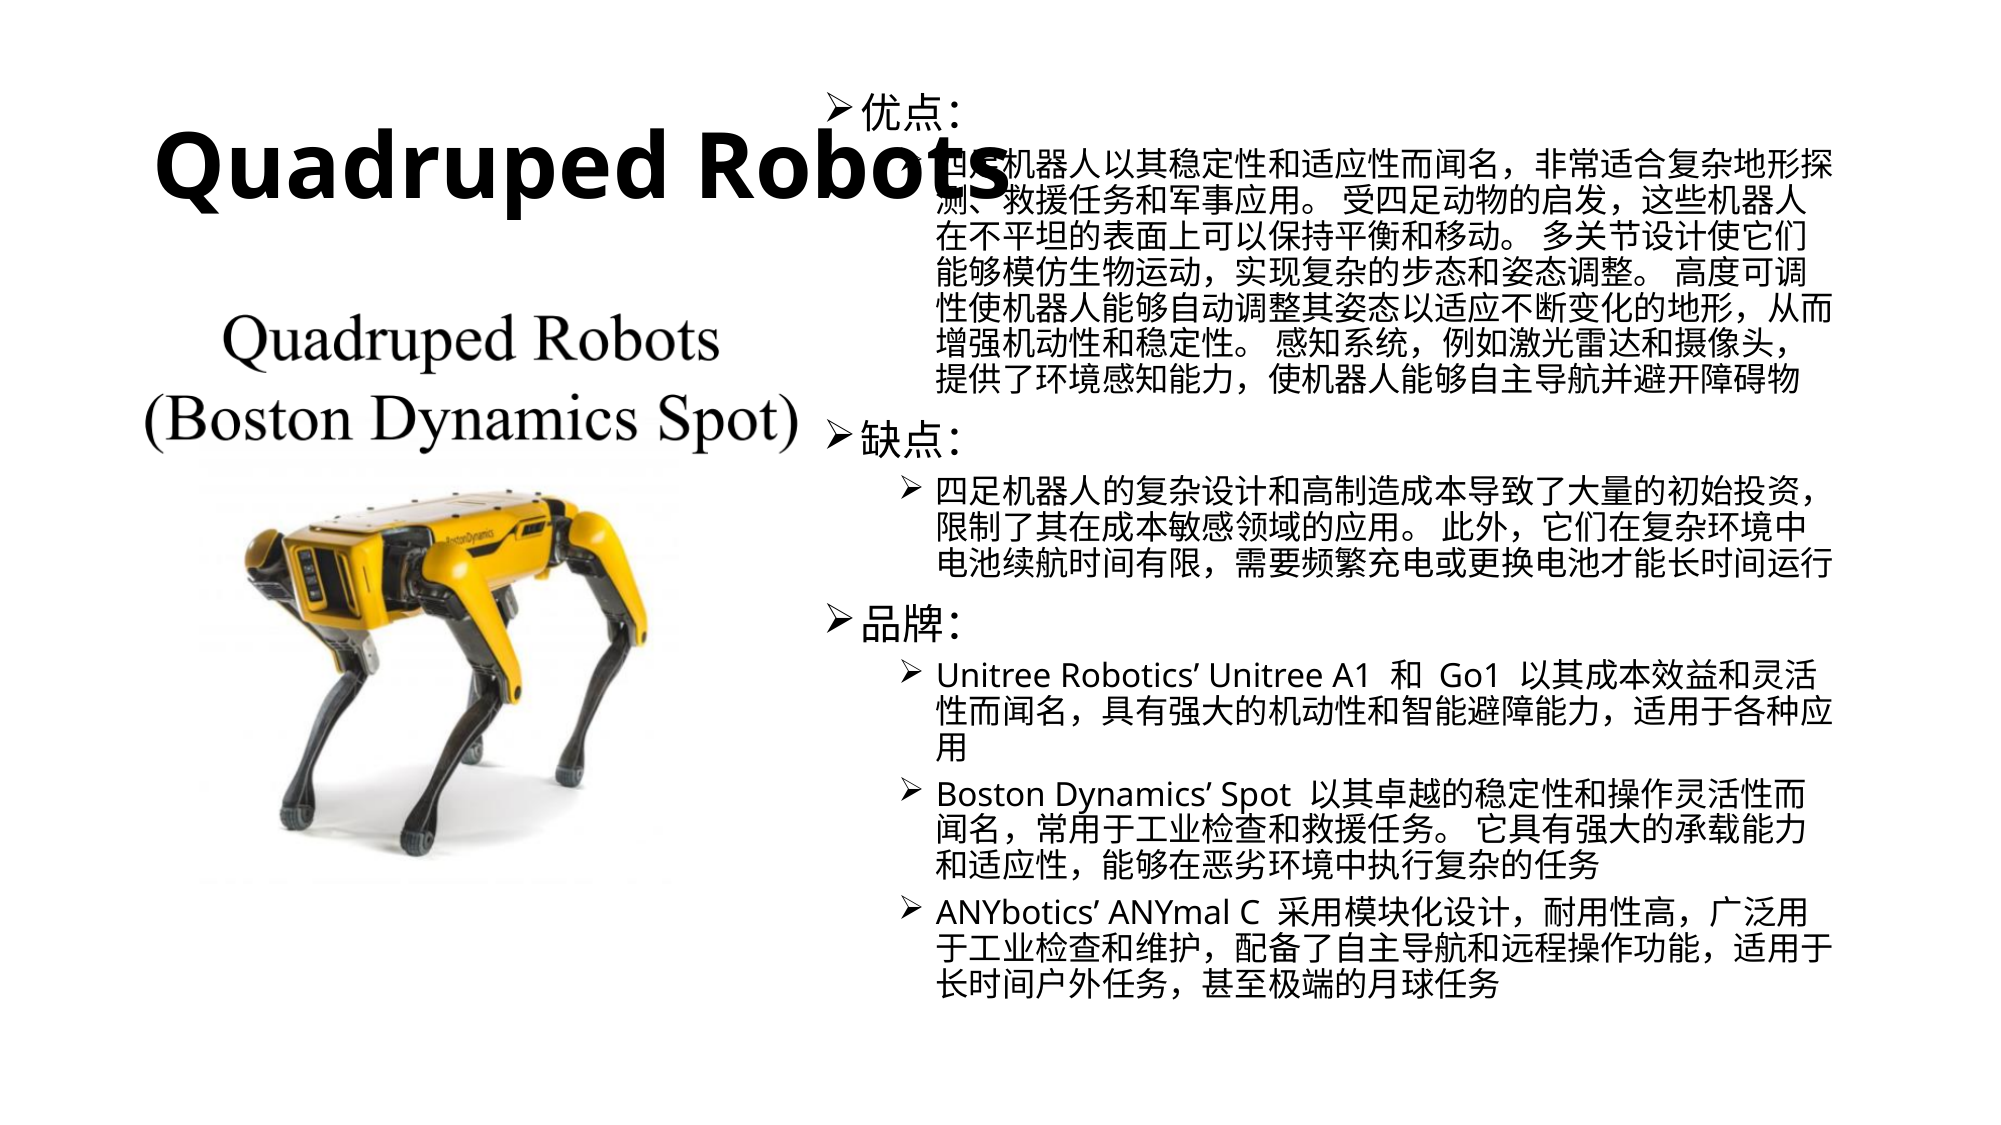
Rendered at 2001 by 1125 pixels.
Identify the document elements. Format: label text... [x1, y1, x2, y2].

list 优点： 四足机器人以其稳定性和适应性而闻名，非常适合复杂地形探测、救援任务和军事应用。 受四足动物的启发，这些机器人在不平坦的表面上可以保持平衡和移动。 多关节设计使它们能够模仿生物运动，实现复杂的步态和姿态调整。 高度可调性使机器人能够自动调整其姿态以适应不断变化的地形，从而增强机动性和稳定性。 感知系统，例如激光雷达和摄像头，提供了环境感知能力，使机器人能够自主导航并避开障碍物 缺点： 四足机器人的复杂设计和高制造成本导致了大量的初始投资，限制了其在成本敏感领域的应用。 此外，它们在复杂环境中电池续航时间有限，需要频繁充电或更换电池才能长时间运行 品牌： Unitree Robotics’ Unitree A1 和 Go1 以其成本效益和灵活性而闻名，具有强大的机动性和智能避障能力，适用于各种应用 Boston Dynamics’ Spot 以其卓越的稳定性和操作灵活性而闻名，常用于工业检查和救援任务。 它具有强大的承载能力和适应性，能够在恶劣环境中执行复杂的任务 ANYbotics’ ANYmal C 采用模块化设计，耐用性高，广泛用于工业检查和维护，配备了自主导航和远程操作功能，适用于长时间户外任务，甚至极端的月球任务 [808, 84, 1851, 1066]
title Quadruped Robots [137, 59, 1863, 278]
picture [137, 299, 809, 884]
